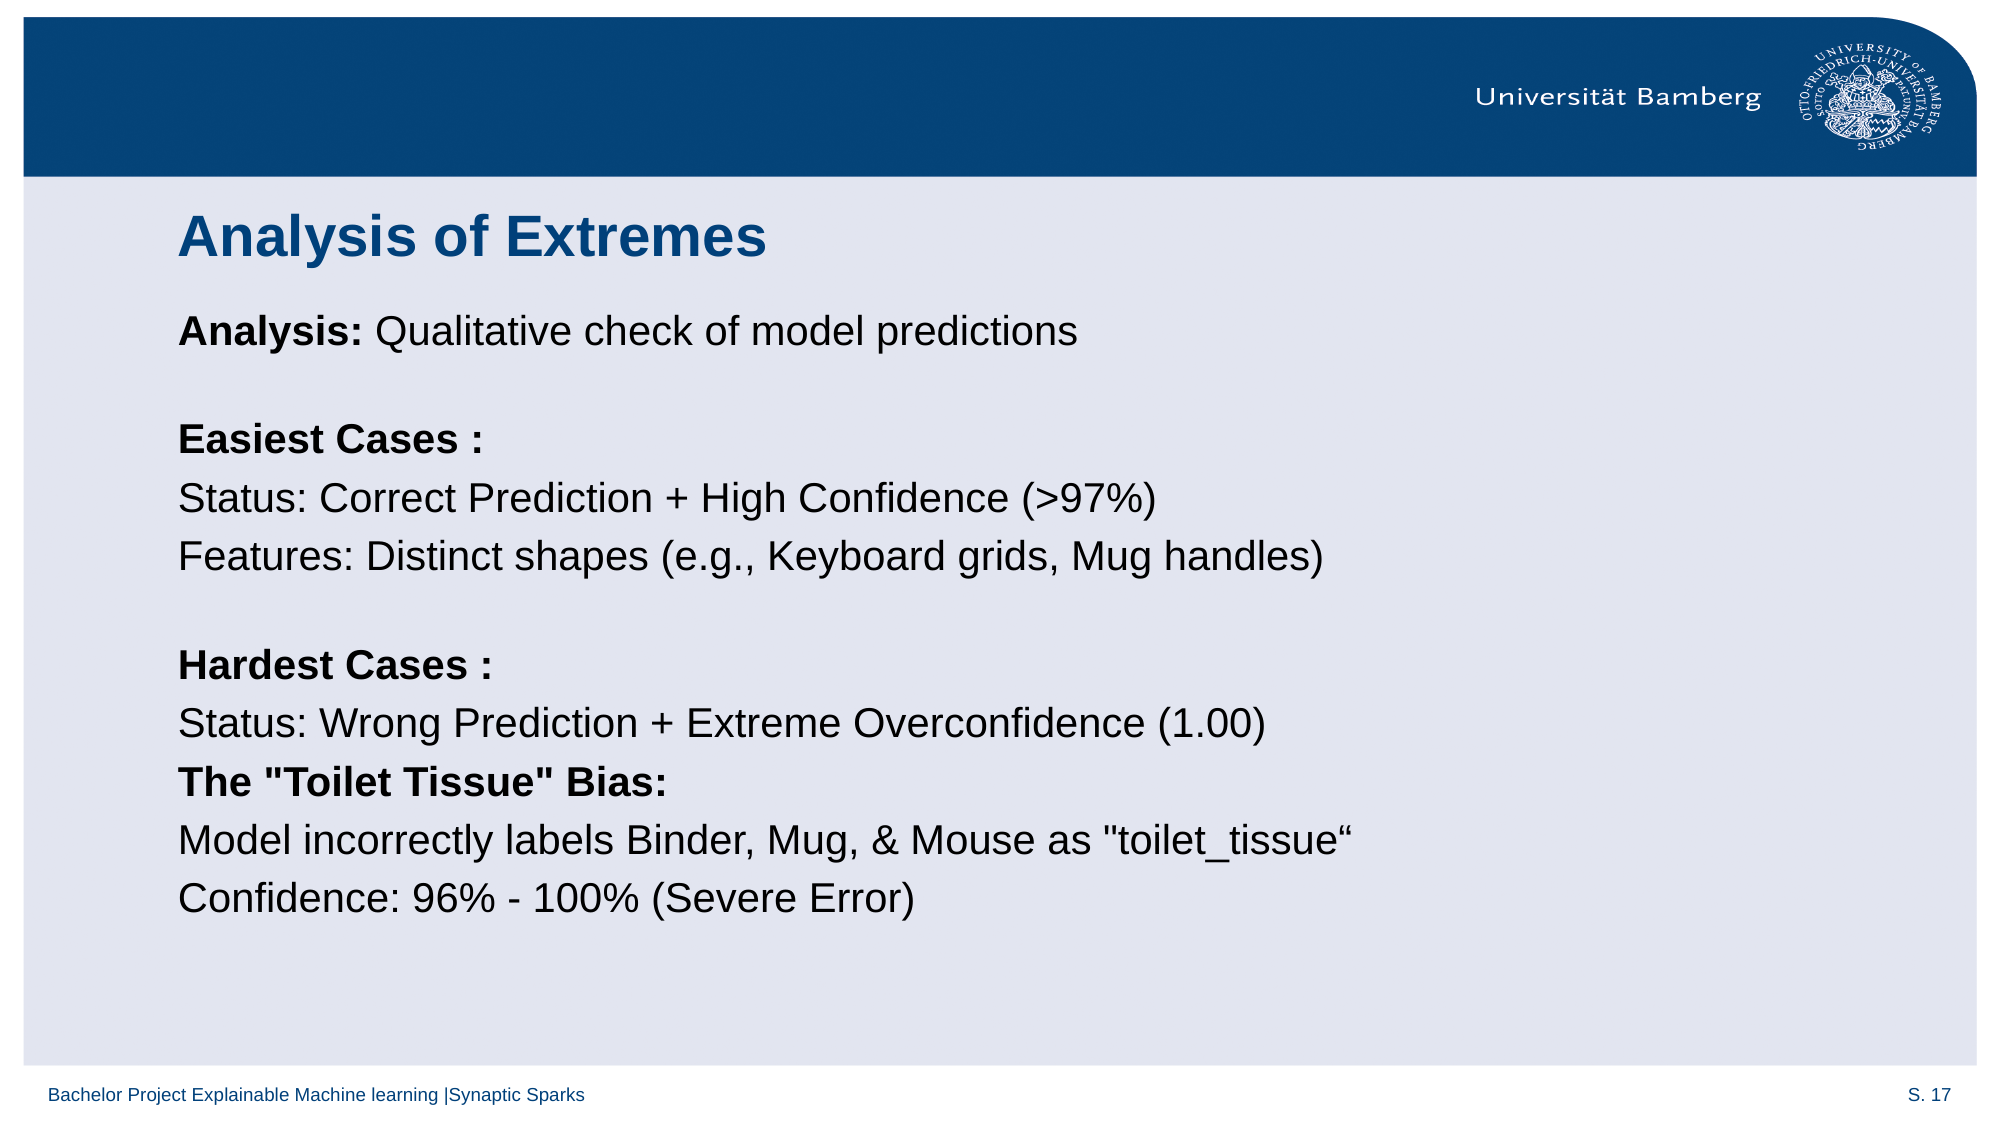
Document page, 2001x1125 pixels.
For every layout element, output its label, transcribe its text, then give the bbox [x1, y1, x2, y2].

title Analysis of Extremes [162, 138, 1797, 327]
picture [0, 0, 2000, 1125]
list Analysis: Qualitative check of model predictions Easiest Cases : Status: Correct Prediction + High Confidence (>97%) Features: Distinct shapes (e.g., Keyboard grids, Mug handles) Hardest Cases : Status: Wrong Prediction + Extreme Overconfidence (1.00) The "Toilet Tissue" Bias: Model incorrectly labels Binder, Mug, & Mouse as "toilet_tissue“ Confidence: 96% - 100% (Severe Error) [162, 296, 1651, 1079]
